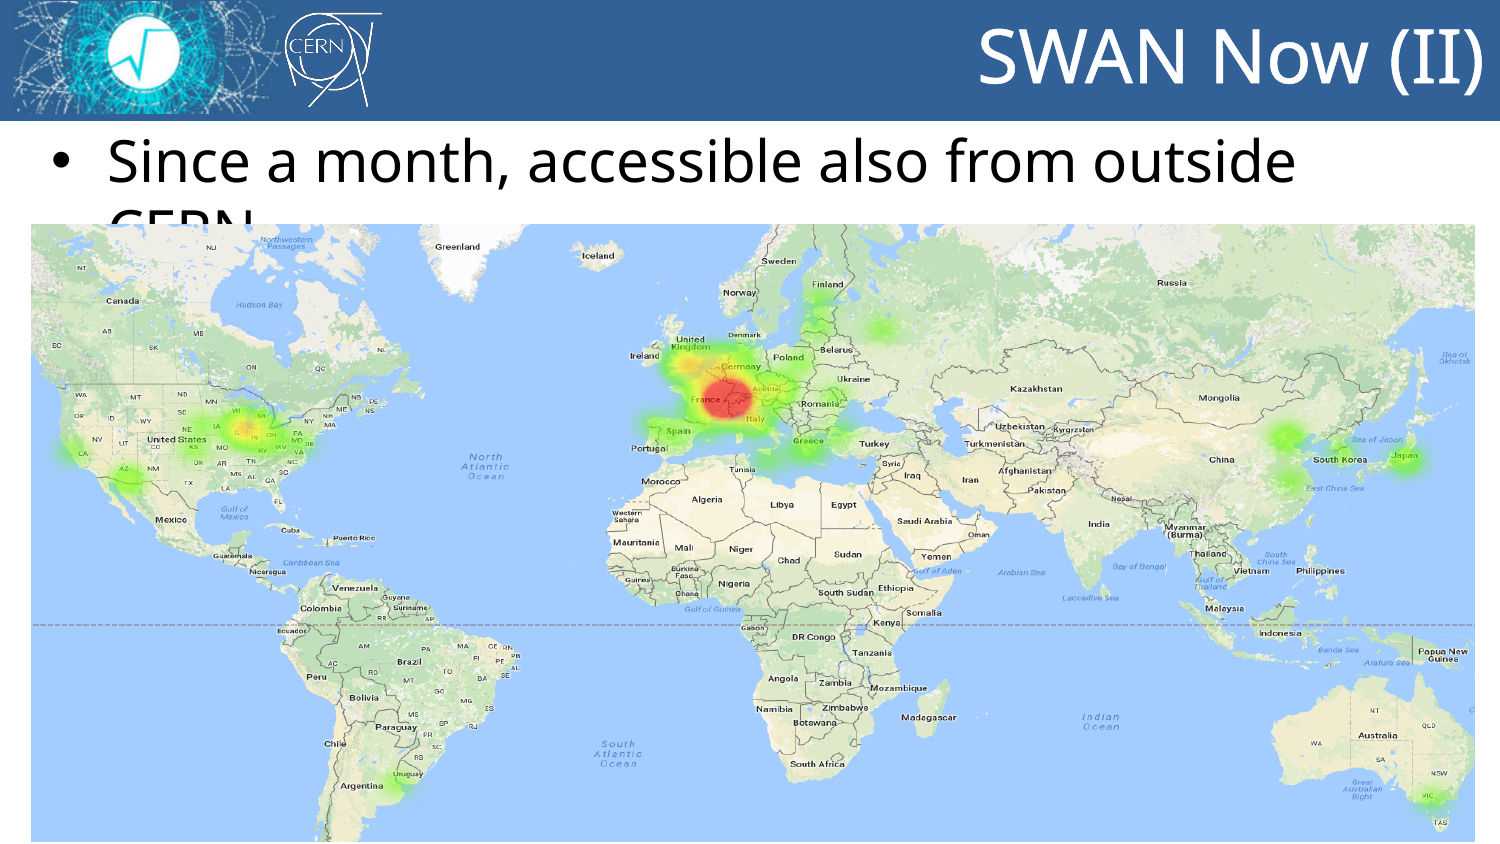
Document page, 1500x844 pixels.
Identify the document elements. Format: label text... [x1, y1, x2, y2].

list Since a month, accessible also from outside CERN [35, 116, 1458, 223]
picture [30, 224, 1476, 842]
picture [0, 0, 1500, 121]
title SWAN Now (II) [206, 15, 1500, 91]
